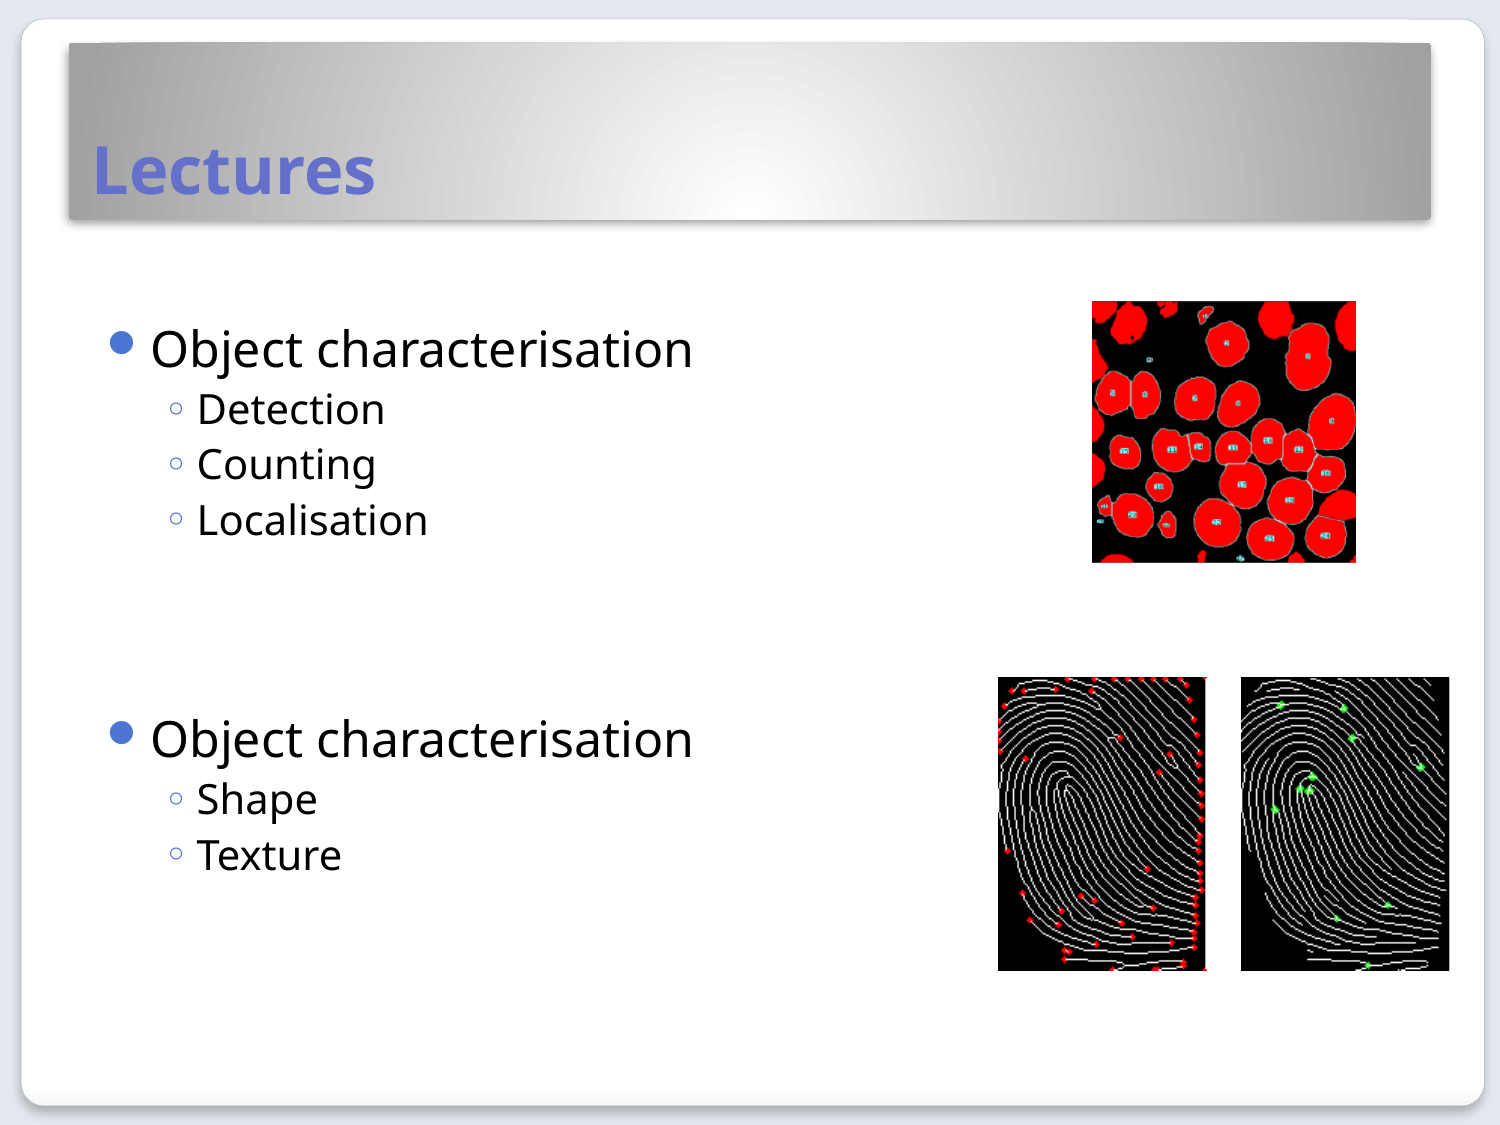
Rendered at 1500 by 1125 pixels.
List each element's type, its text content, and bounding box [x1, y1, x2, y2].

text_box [998, 677, 1451, 971]
title Lectures [76, 42, 1420, 216]
picture [1092, 301, 1357, 563]
list Object characterisation Detection Counting Localisation Object characterisation Shape Texture [76, 302, 1420, 1047]
